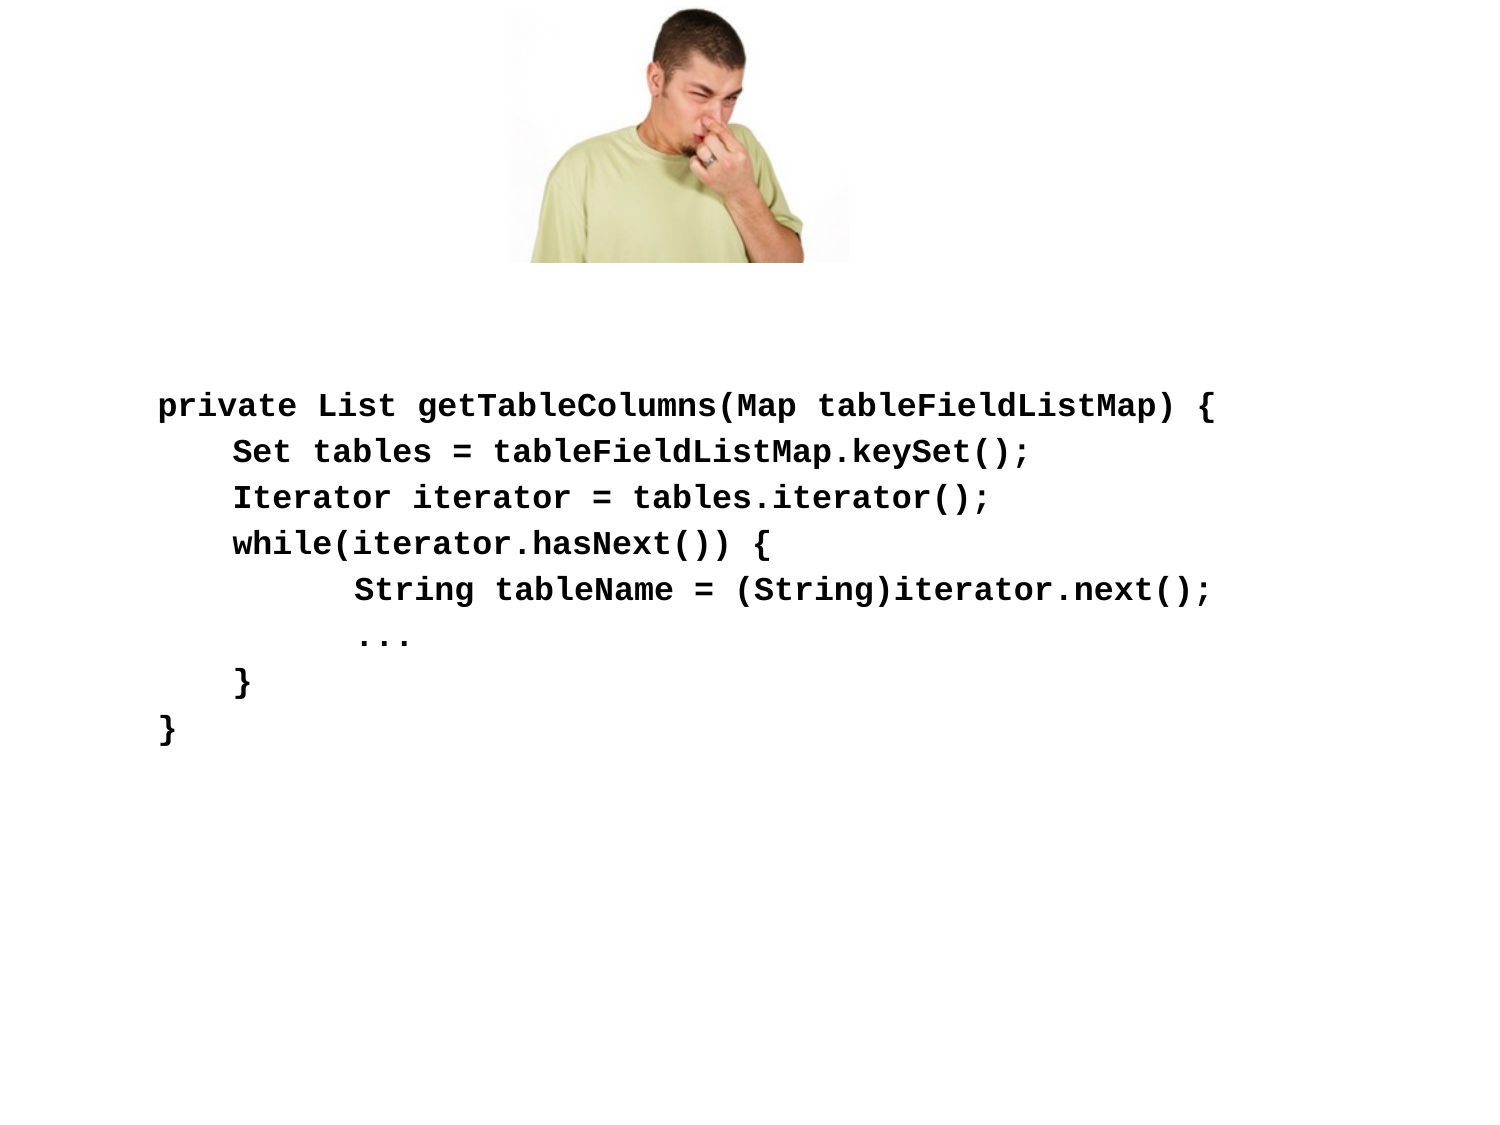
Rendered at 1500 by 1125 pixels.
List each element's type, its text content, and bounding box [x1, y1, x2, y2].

picture [510, 5, 849, 263]
list private List getTableColumns(Map tableFieldListMap) { Set tables = tableFieldListMap.keySet(); Iterator iterator = tables.iterator(); while(iterator.hasNext()) { String tableName = (String)iterator.next(); ... } } [149, 274, 1500, 1018]
